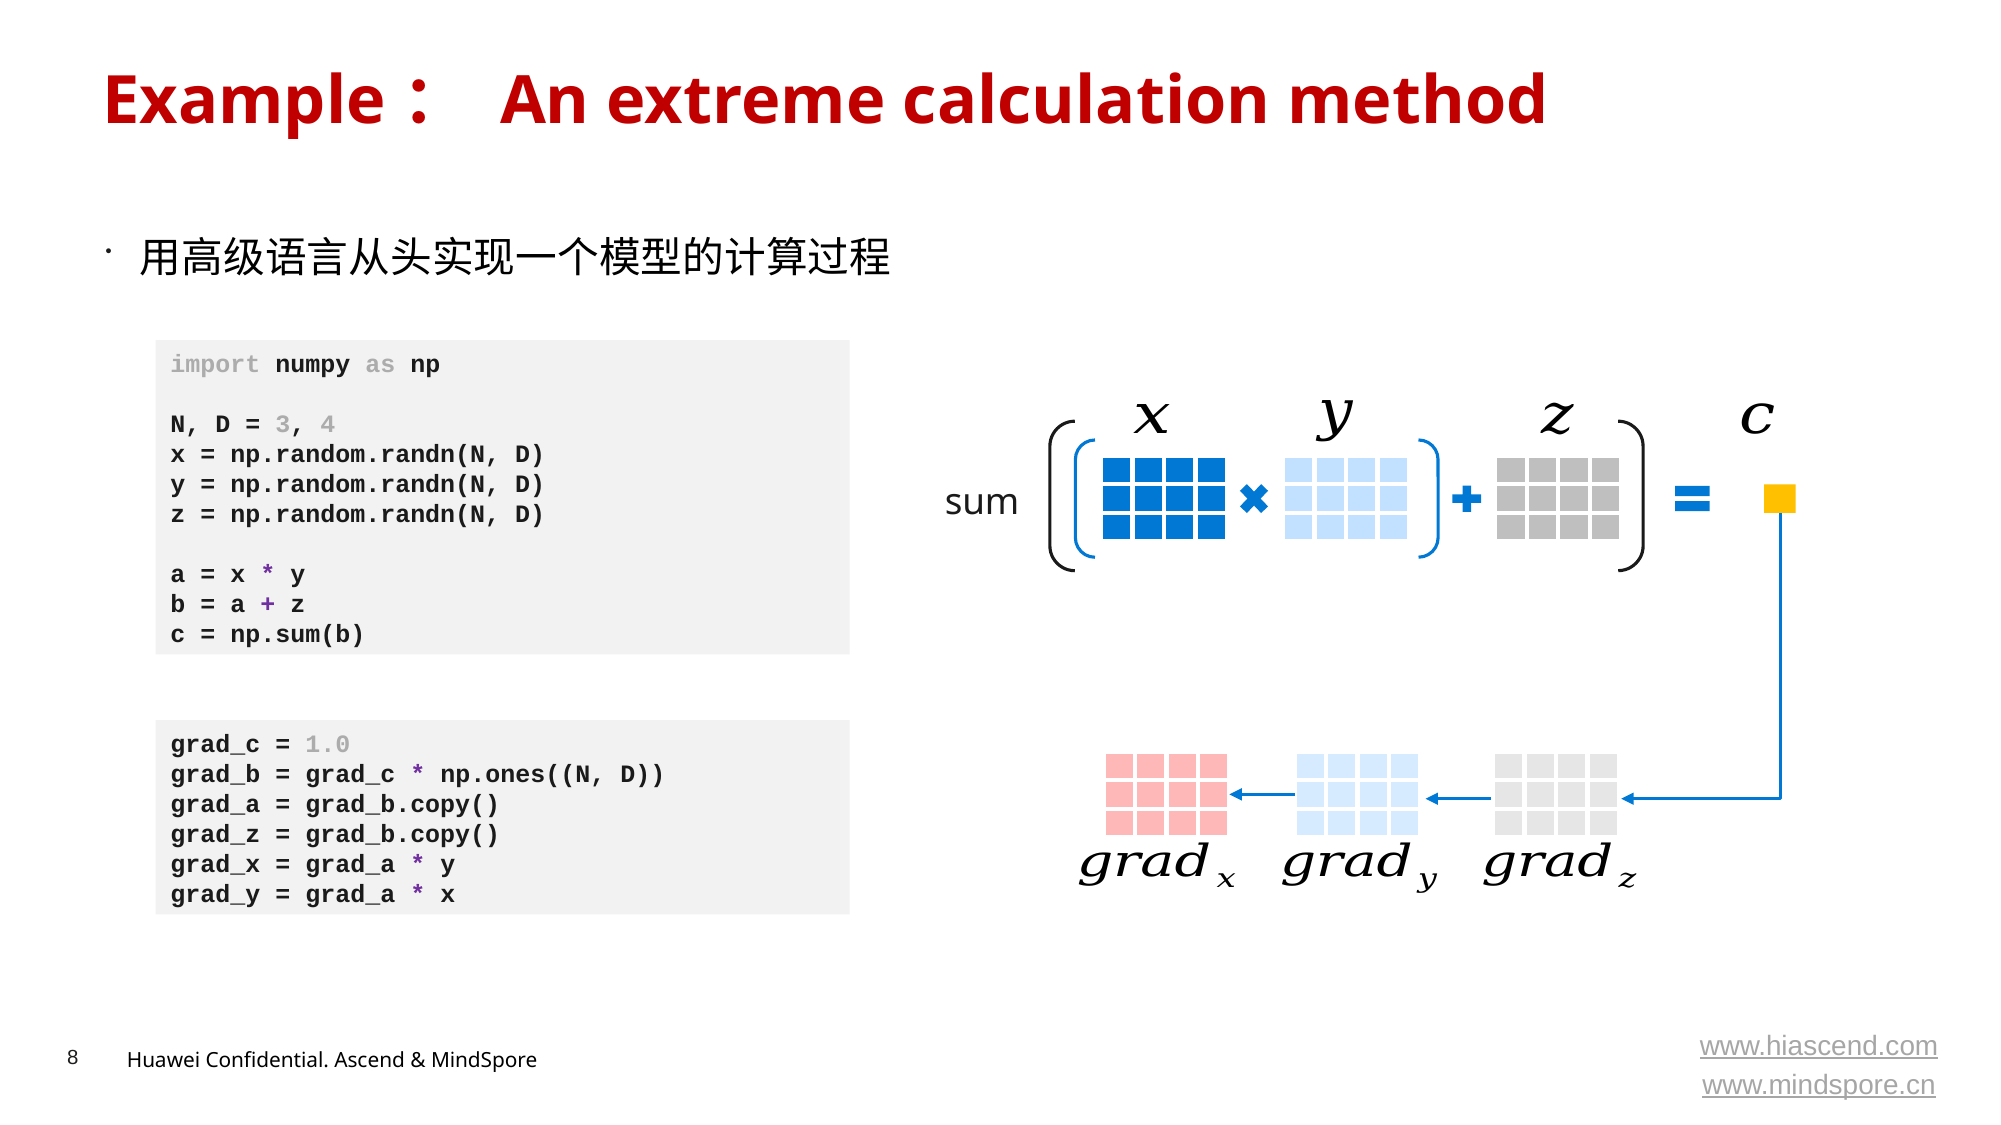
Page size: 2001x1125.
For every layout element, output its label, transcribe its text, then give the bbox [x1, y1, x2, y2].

text_box [1762, 482, 1798, 515]
text_box [1049, 420, 1644, 572]
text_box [1282, 455, 1410, 542]
list 用高级语言从头实现一个模型的计算过程 [102, 230, 1901, 286]
title Example： An extreme calculation method [102, 56, 1901, 154]
text_box [1673, 484, 1712, 498]
text_box [1673, 499, 1712, 513]
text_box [1495, 455, 1622, 542]
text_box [1100, 455, 1228, 542]
text_box grad_c = 1.0 grad_b = grad_c * np.ones((N, D)) grad_a = grad_b.copy() grad_z = grad_b.copy() grad_x = grad_a * y grad_y = grad_a * x [155, 720, 850, 915]
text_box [1294, 751, 1421, 838]
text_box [1493, 751, 1620, 838]
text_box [1103, 751, 1230, 838]
text_box import numpy as np N, D = 3, 4 x = np.random.randn(N, D) y = np.random.randn(N, D) z = np.random.randn(N, D) a = x * y b = a + z c = np.sum(b) [155, 340, 850, 655]
text_box [1624, 515, 1781, 805]
text_box sum [930, 469, 1035, 529]
